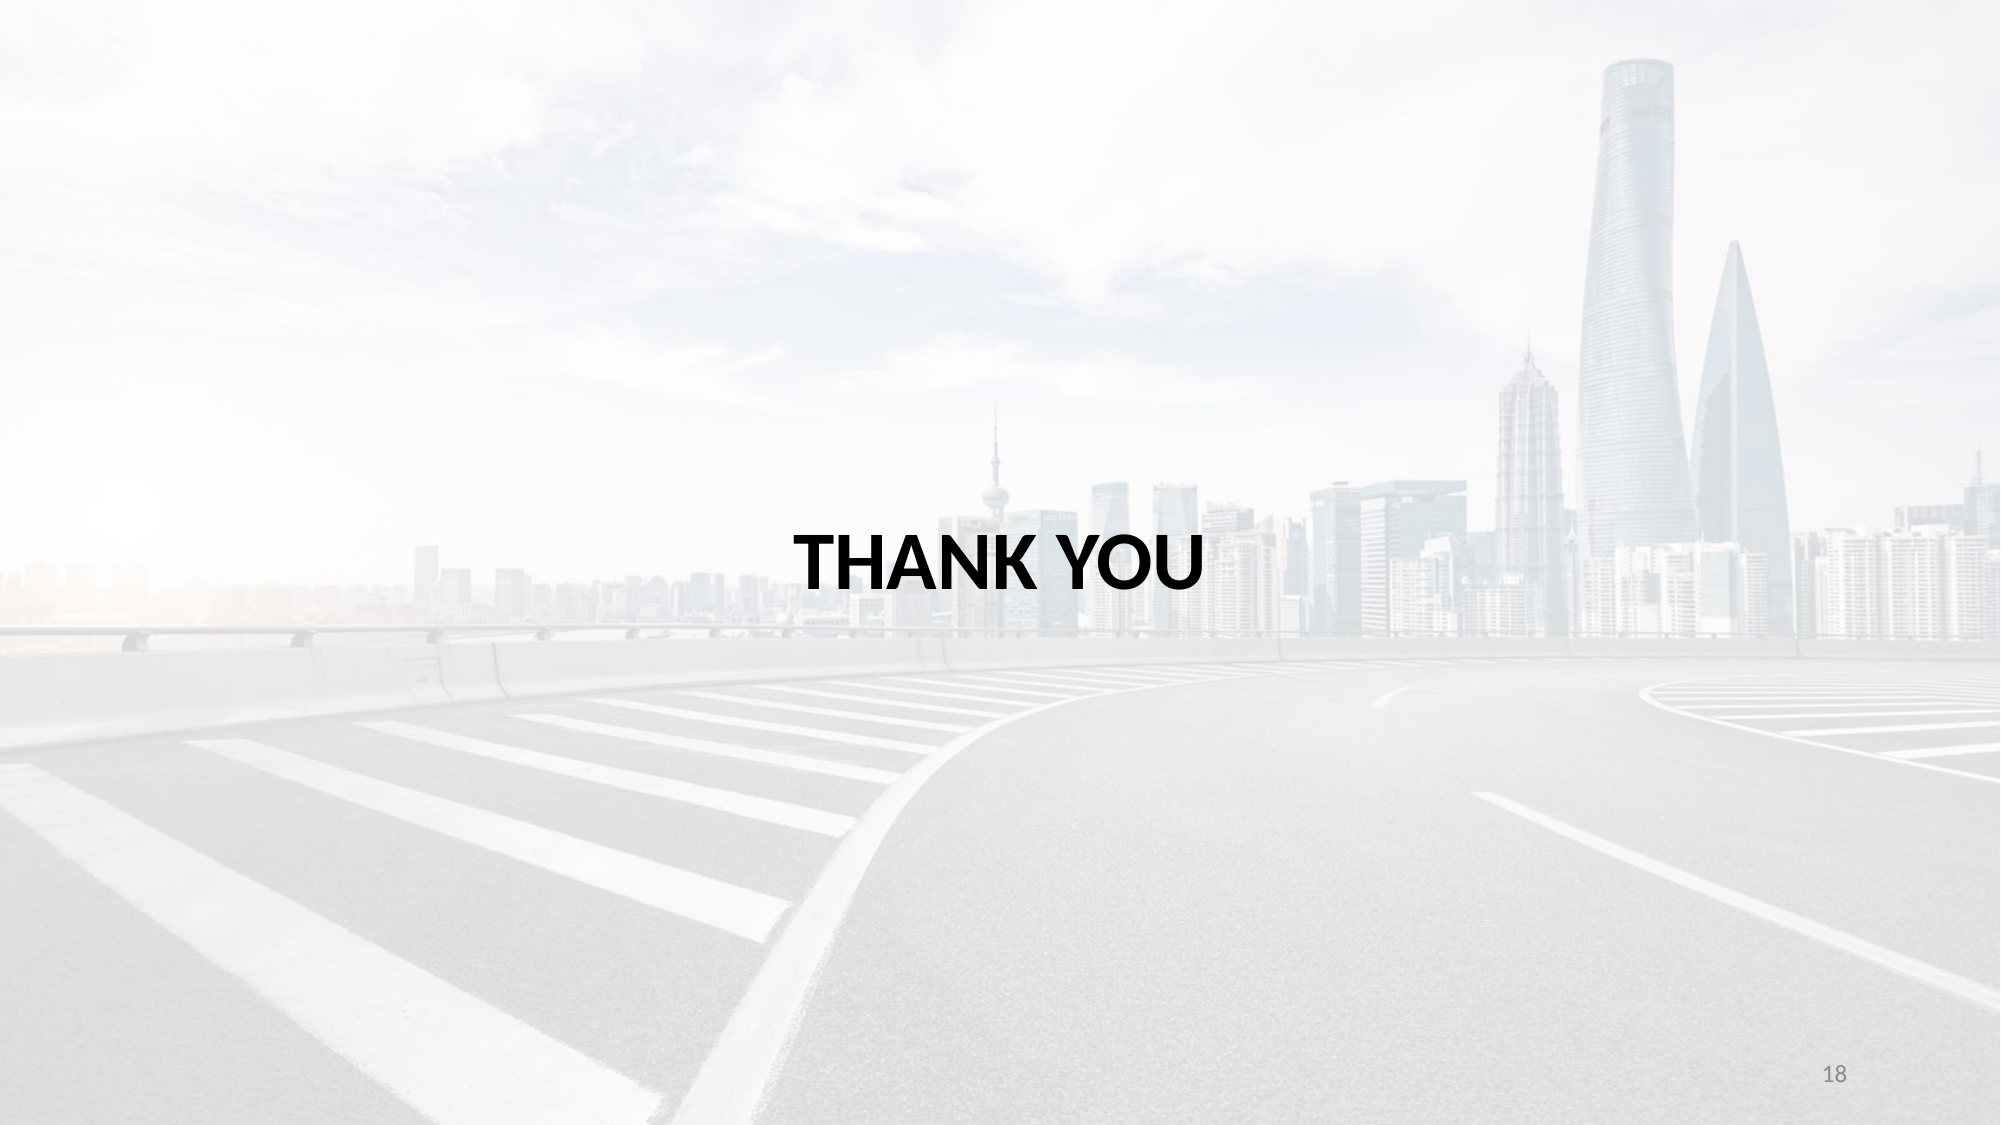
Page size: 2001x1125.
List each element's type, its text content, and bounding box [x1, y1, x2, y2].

slide_number 18 [1412, 1042, 1863, 1103]
title THANK YOU [0, 0, 2000, 1125]
